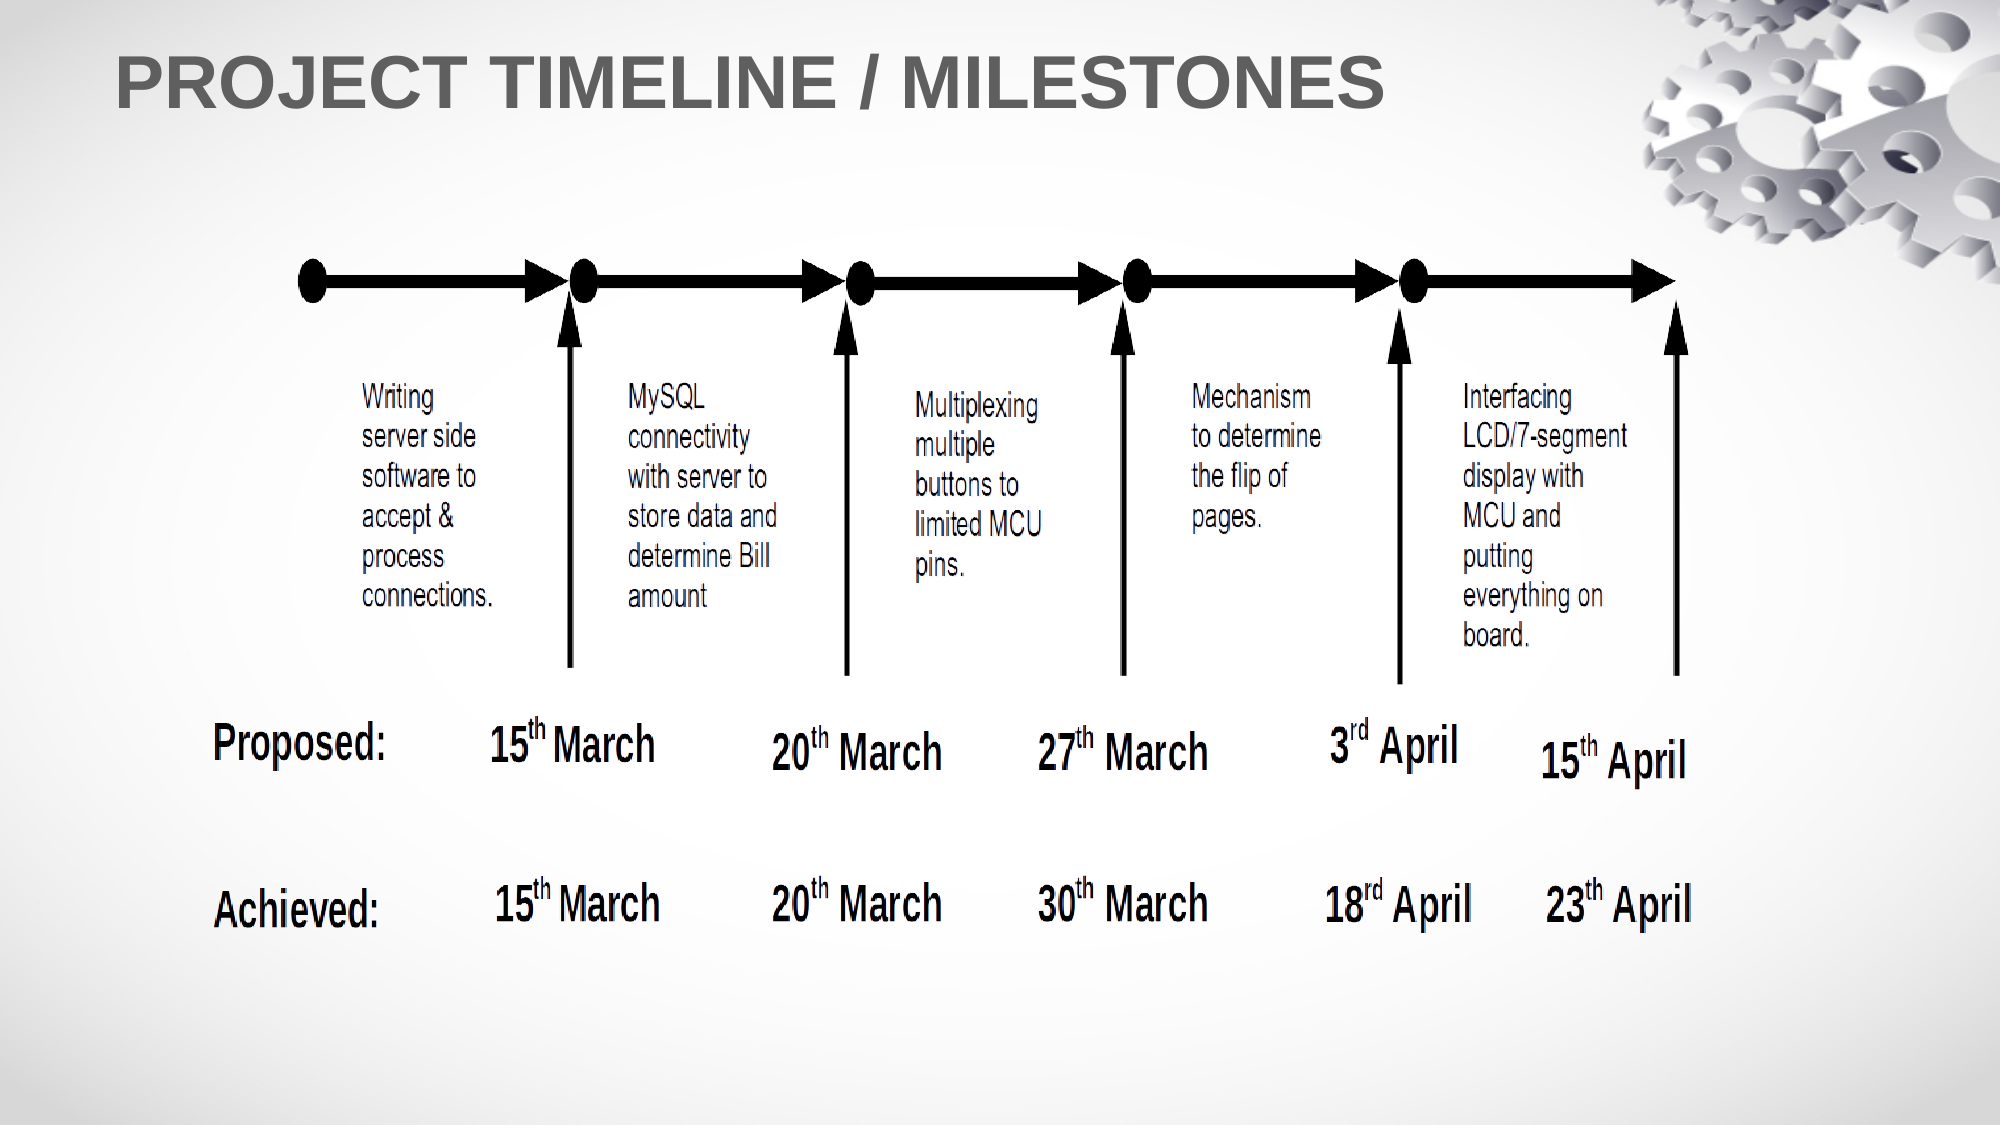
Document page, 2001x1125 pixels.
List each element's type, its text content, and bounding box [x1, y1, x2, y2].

picture [0, 0, 2000, 1125]
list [212, 257, 1691, 933]
title PROJECT TIMELINE / MILESTONES [99, 30, 1901, 127]
